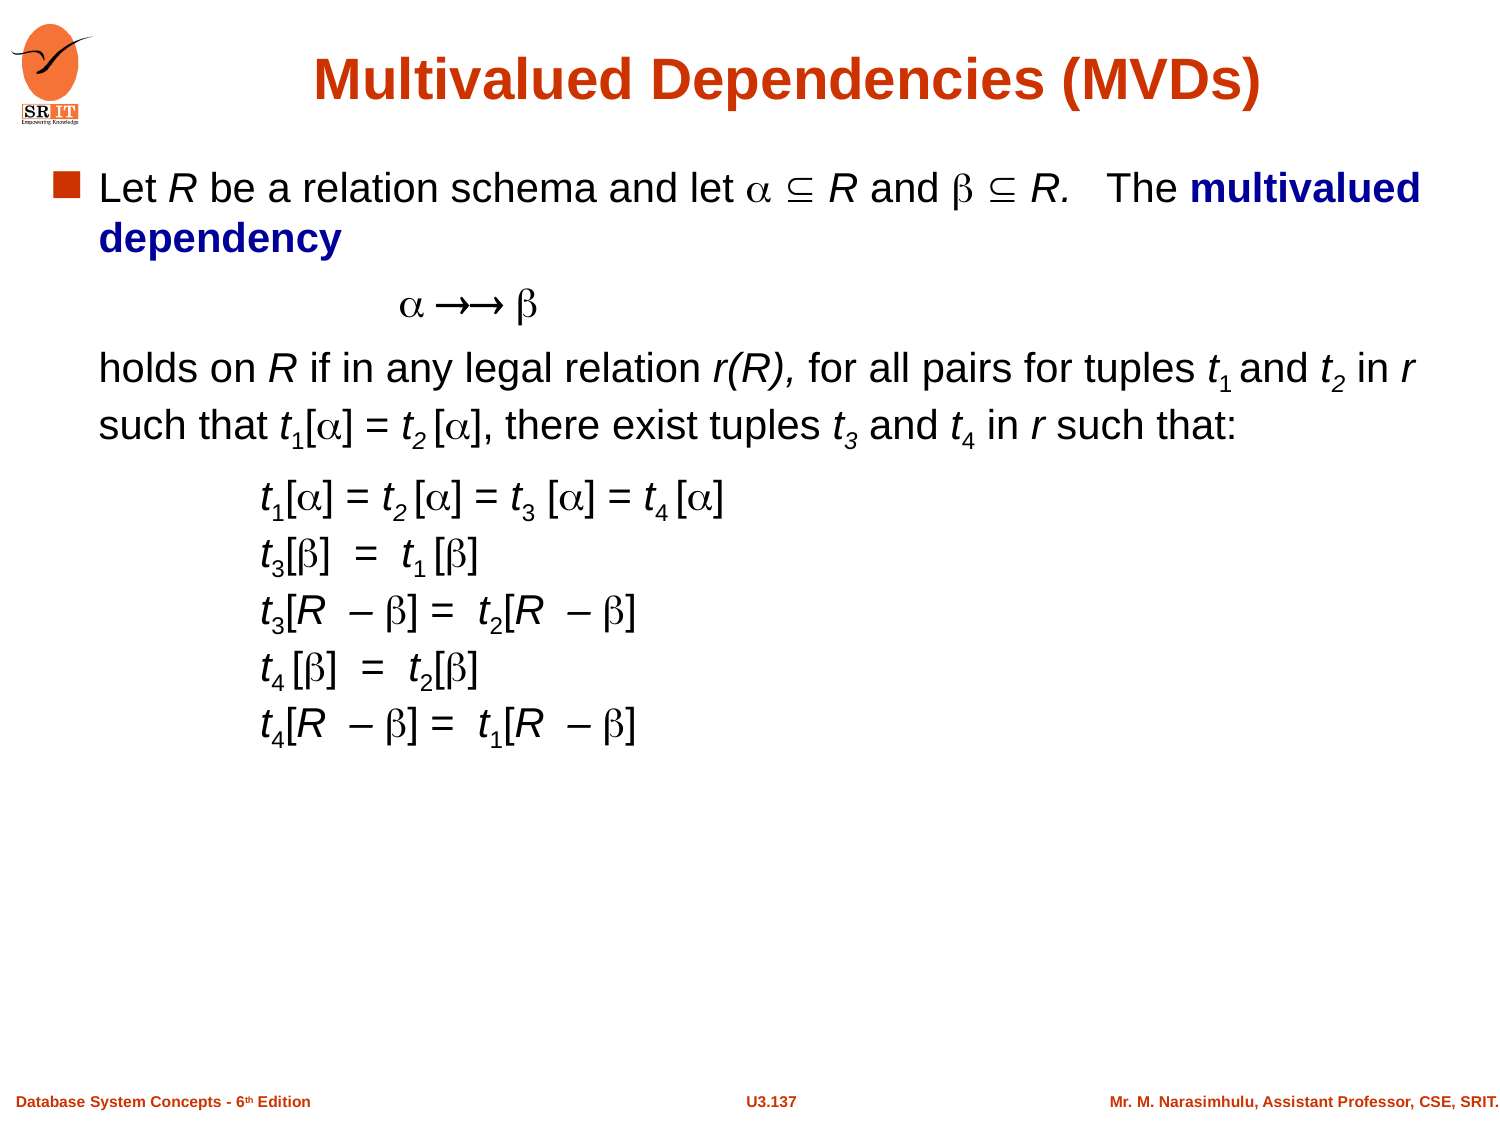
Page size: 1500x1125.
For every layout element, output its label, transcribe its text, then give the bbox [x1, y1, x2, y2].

title Multivalued Dependencies (MVDs) [125, 18, 1452, 120]
picture [11, 19, 93, 128]
list Let R be a relation schema and let   R and   R. The multivalued dependency    holds on R if in any legal relation r(R), for all pairs for tuples t1 and t2 in r such that t1[] = t2 [], there exist tuples t3 and t4 in r such that: t1[] = t2 [] = t3 [] = t4 [] t3[] = t1 [] t3[R – ] = t2[R – ] t4 [] = t2[] t4[R – ] = t1[R – ] [41, 153, 1465, 1043]
